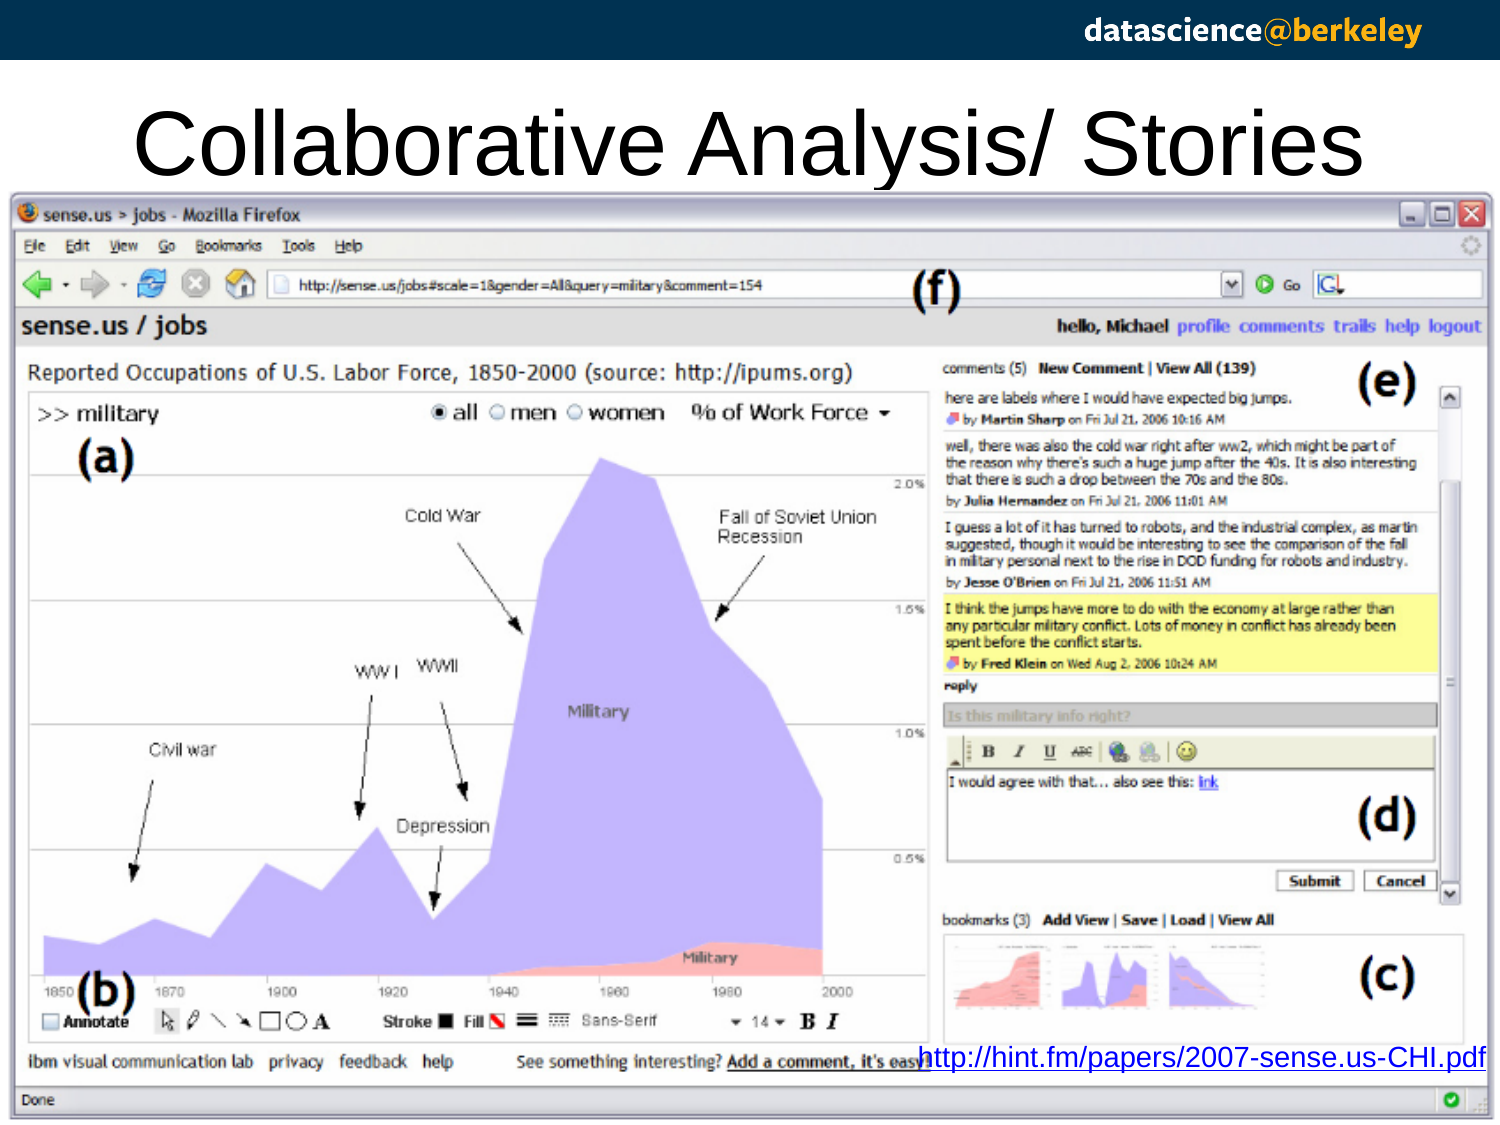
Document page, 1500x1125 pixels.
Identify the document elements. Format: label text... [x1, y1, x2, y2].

title Collaborative Analysis/ Stories [75, 45, 1425, 188]
picture [1079, 10, 1431, 52]
picture [0, 190, 1500, 1125]
